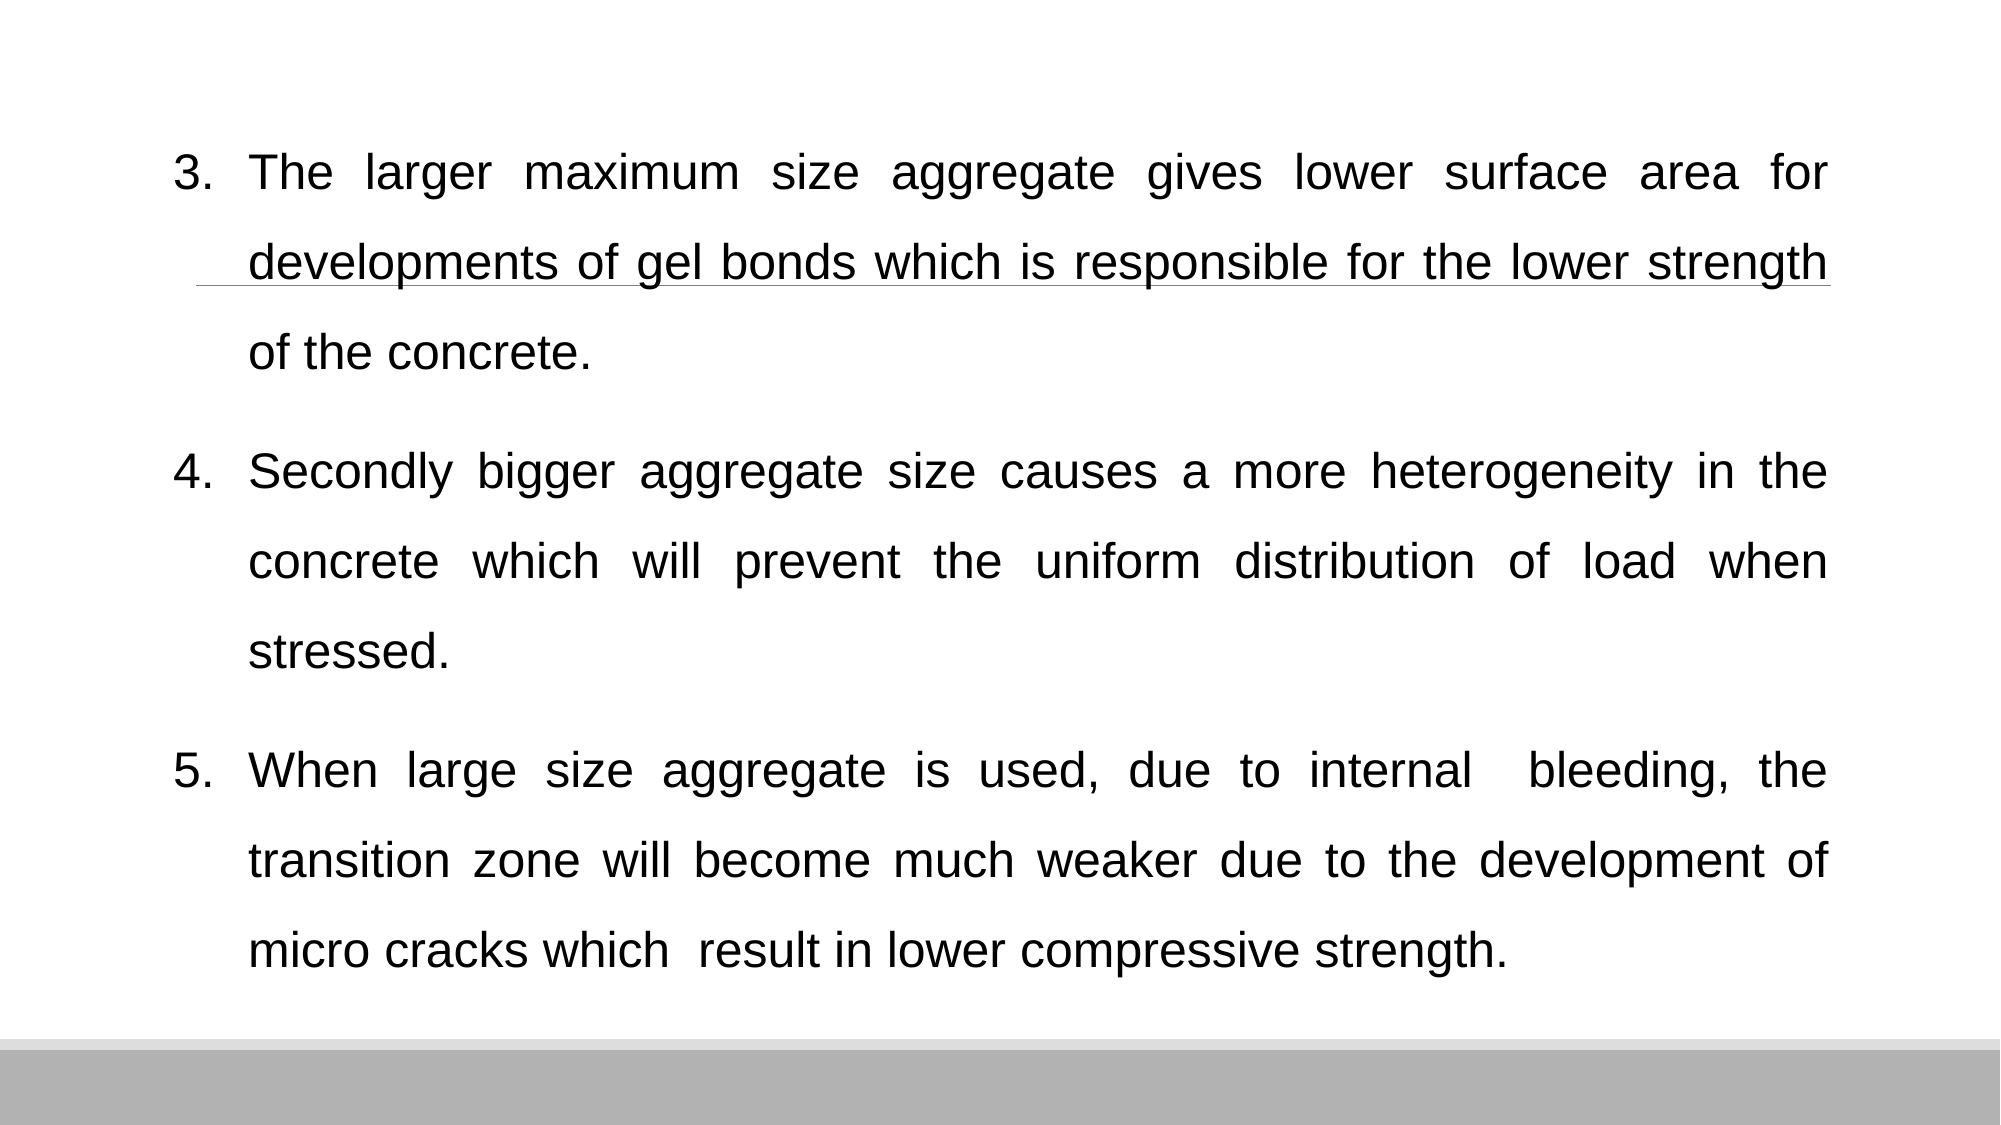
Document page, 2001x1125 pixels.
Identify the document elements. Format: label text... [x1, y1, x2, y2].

list The larger maximum size aggregate gives lower surface area for developments of gel bonds which is responsible for the lower strength of the concrete. Secondly bigger aggregate size causes a more heterogeneity in the concrete which will prevent the uniform distribution of load when stressed. When large size aggregate is used, due to internal bleeding, the transition zone will become much weaker due to the development of micro cracks which result in lower compressive strength. [173, 101, 1830, 1020]
